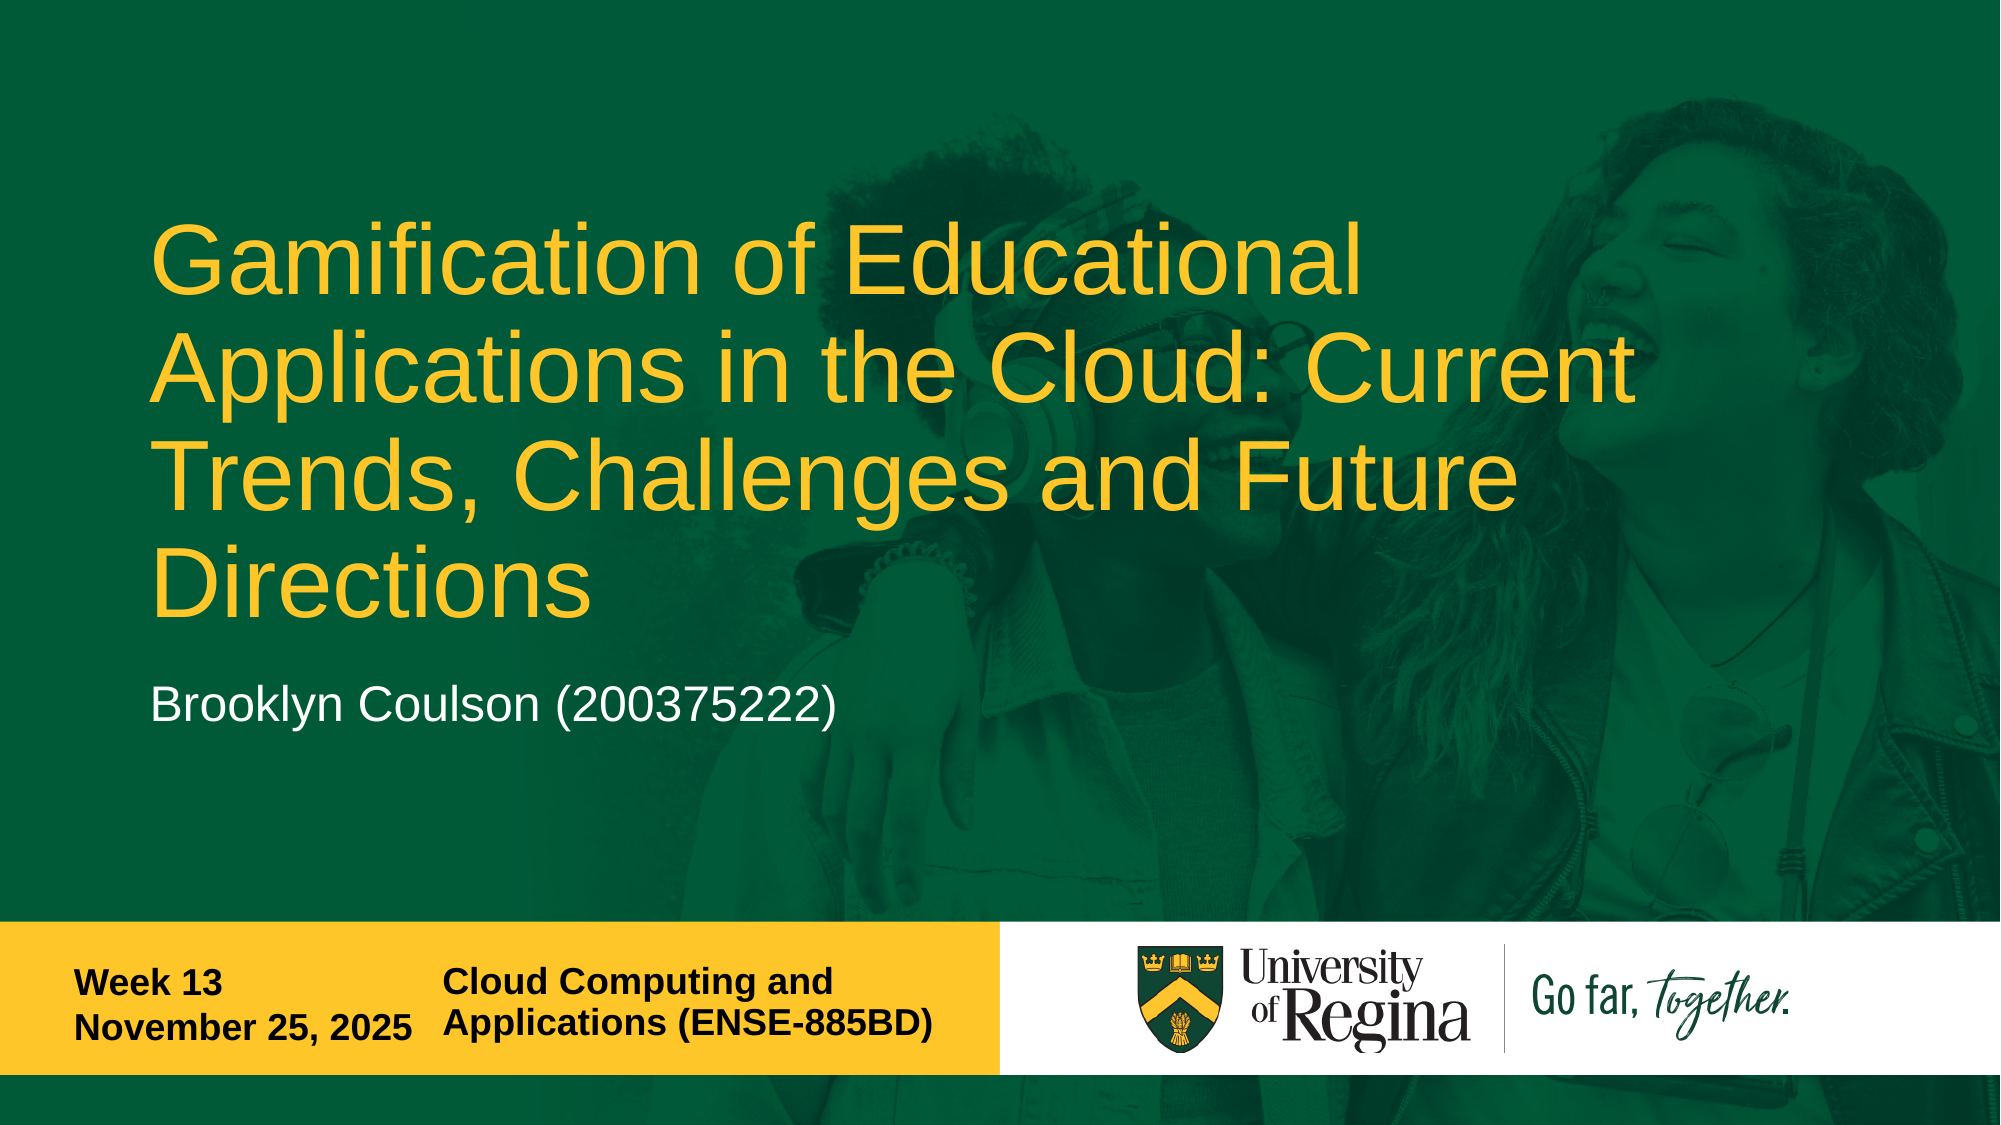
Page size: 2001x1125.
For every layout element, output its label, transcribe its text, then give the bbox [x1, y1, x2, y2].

subtitle Brooklyn Coulson (200375222) [134, 663, 1896, 826]
picture [0, 1075, 2000, 1125]
list Week 13 November 25, 2025 [58, 957, 427, 1048]
title Gamification of Educational Applications in the Cloud: Current Trends, Challenges and Future Directions [134, 200, 1896, 355]
picture [0, 0, 2000, 921]
text_box Cloud Computing and Applications (ENSE-885BD) [427, 957, 980, 1048]
